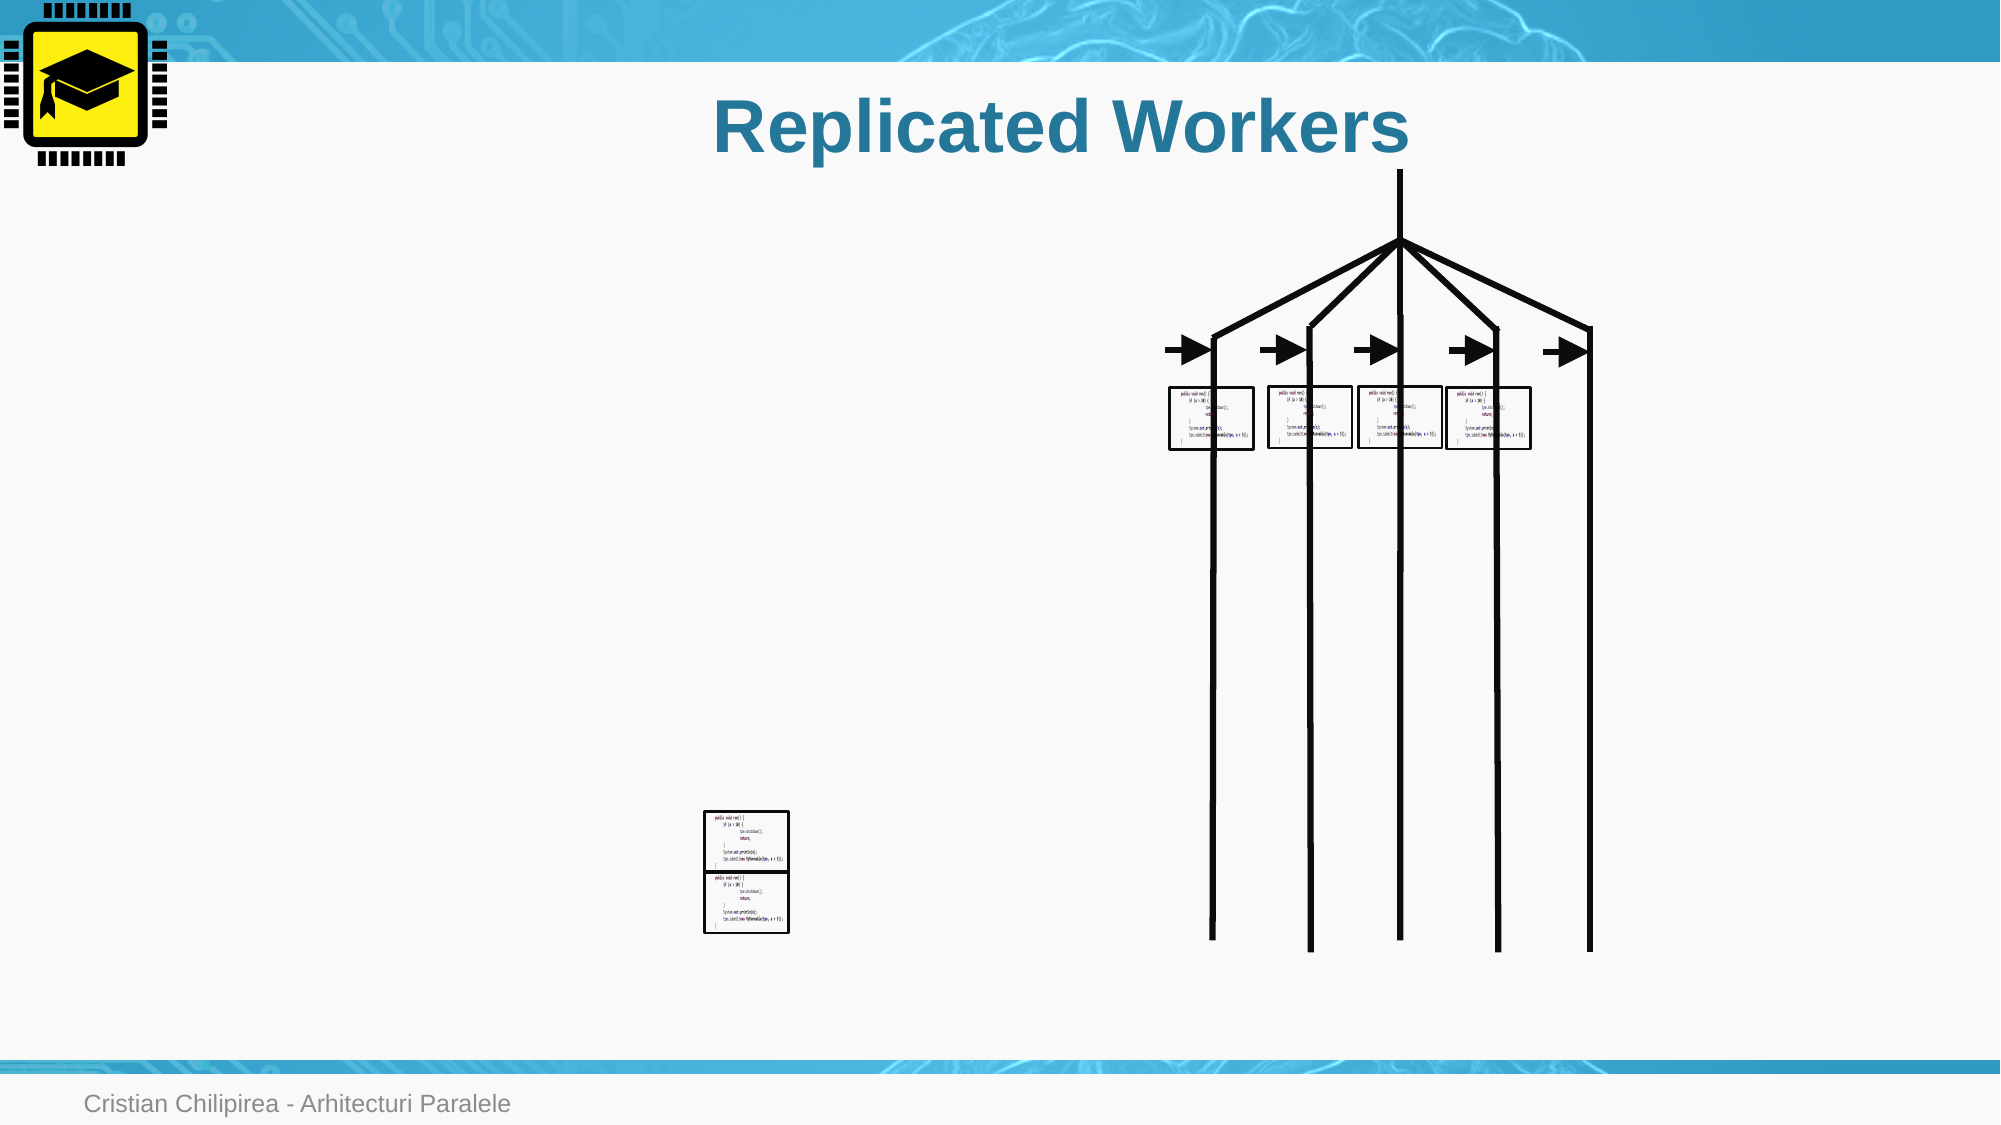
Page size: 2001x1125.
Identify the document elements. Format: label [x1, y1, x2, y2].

text_box [1165, 168, 1591, 953]
footer [68, 1083, 1542, 1125]
picture [705, 812, 788, 932]
picture [0, 0, 2000, 166]
picture [1171, 388, 1253, 448]
title [170, 76, 1955, 180]
picture [0, 1060, 2000, 1074]
picture [1447, 388, 1530, 448]
picture [1269, 387, 1351, 447]
picture [1359, 387, 1441, 447]
